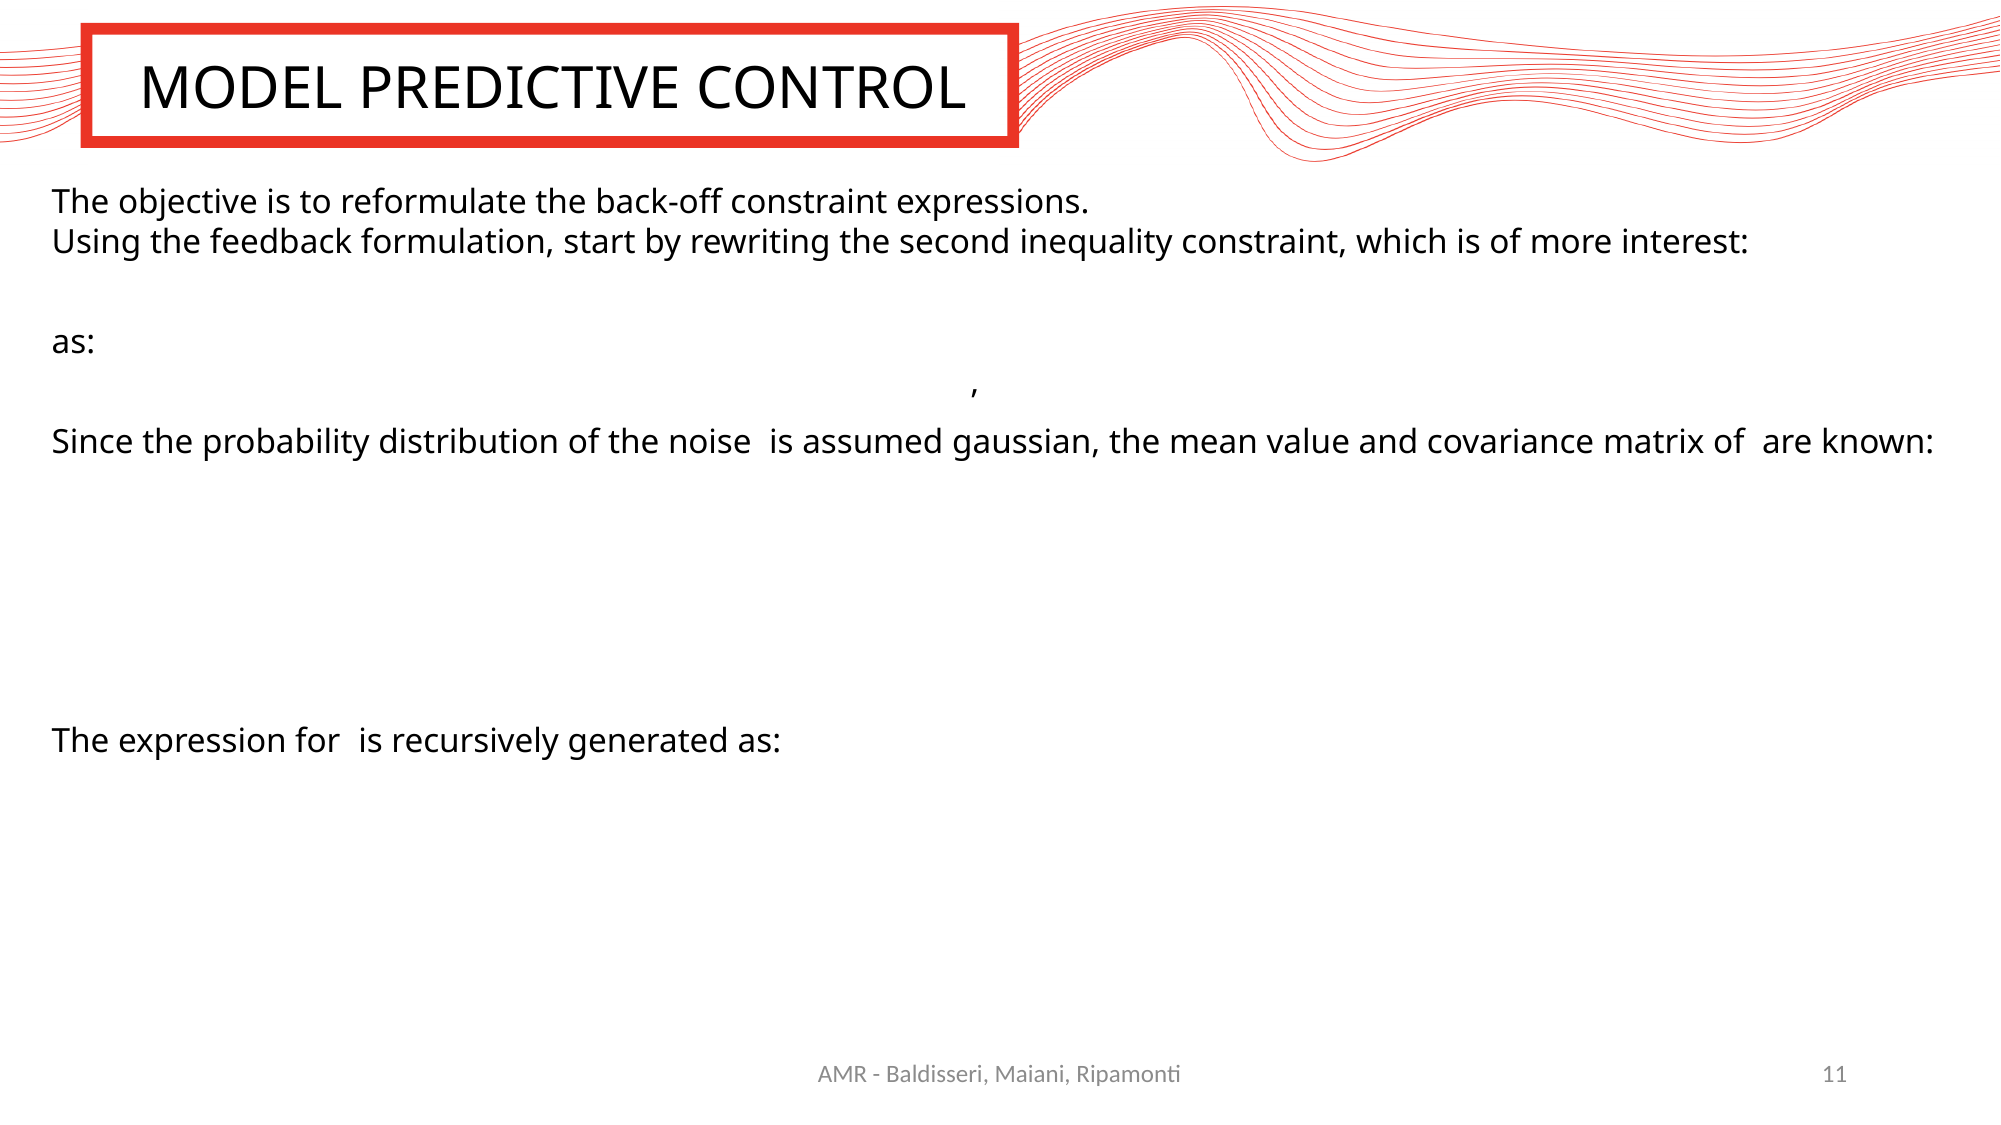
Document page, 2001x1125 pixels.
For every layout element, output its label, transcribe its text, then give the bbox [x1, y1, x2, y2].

text_box MODEL PREDICTIVE CONTROL [88, 42, 999, 128]
picture [999, 0, 2000, 165]
picture [0, 0, 88, 165]
footer AMR - Baldisseri, Maiani, Ripamonti [662, 1042, 1338, 1103]
slide_number 11 [1412, 1042, 1863, 1103]
text_box [88, 128, 999, 149]
text_box [88, 22, 999, 42]
